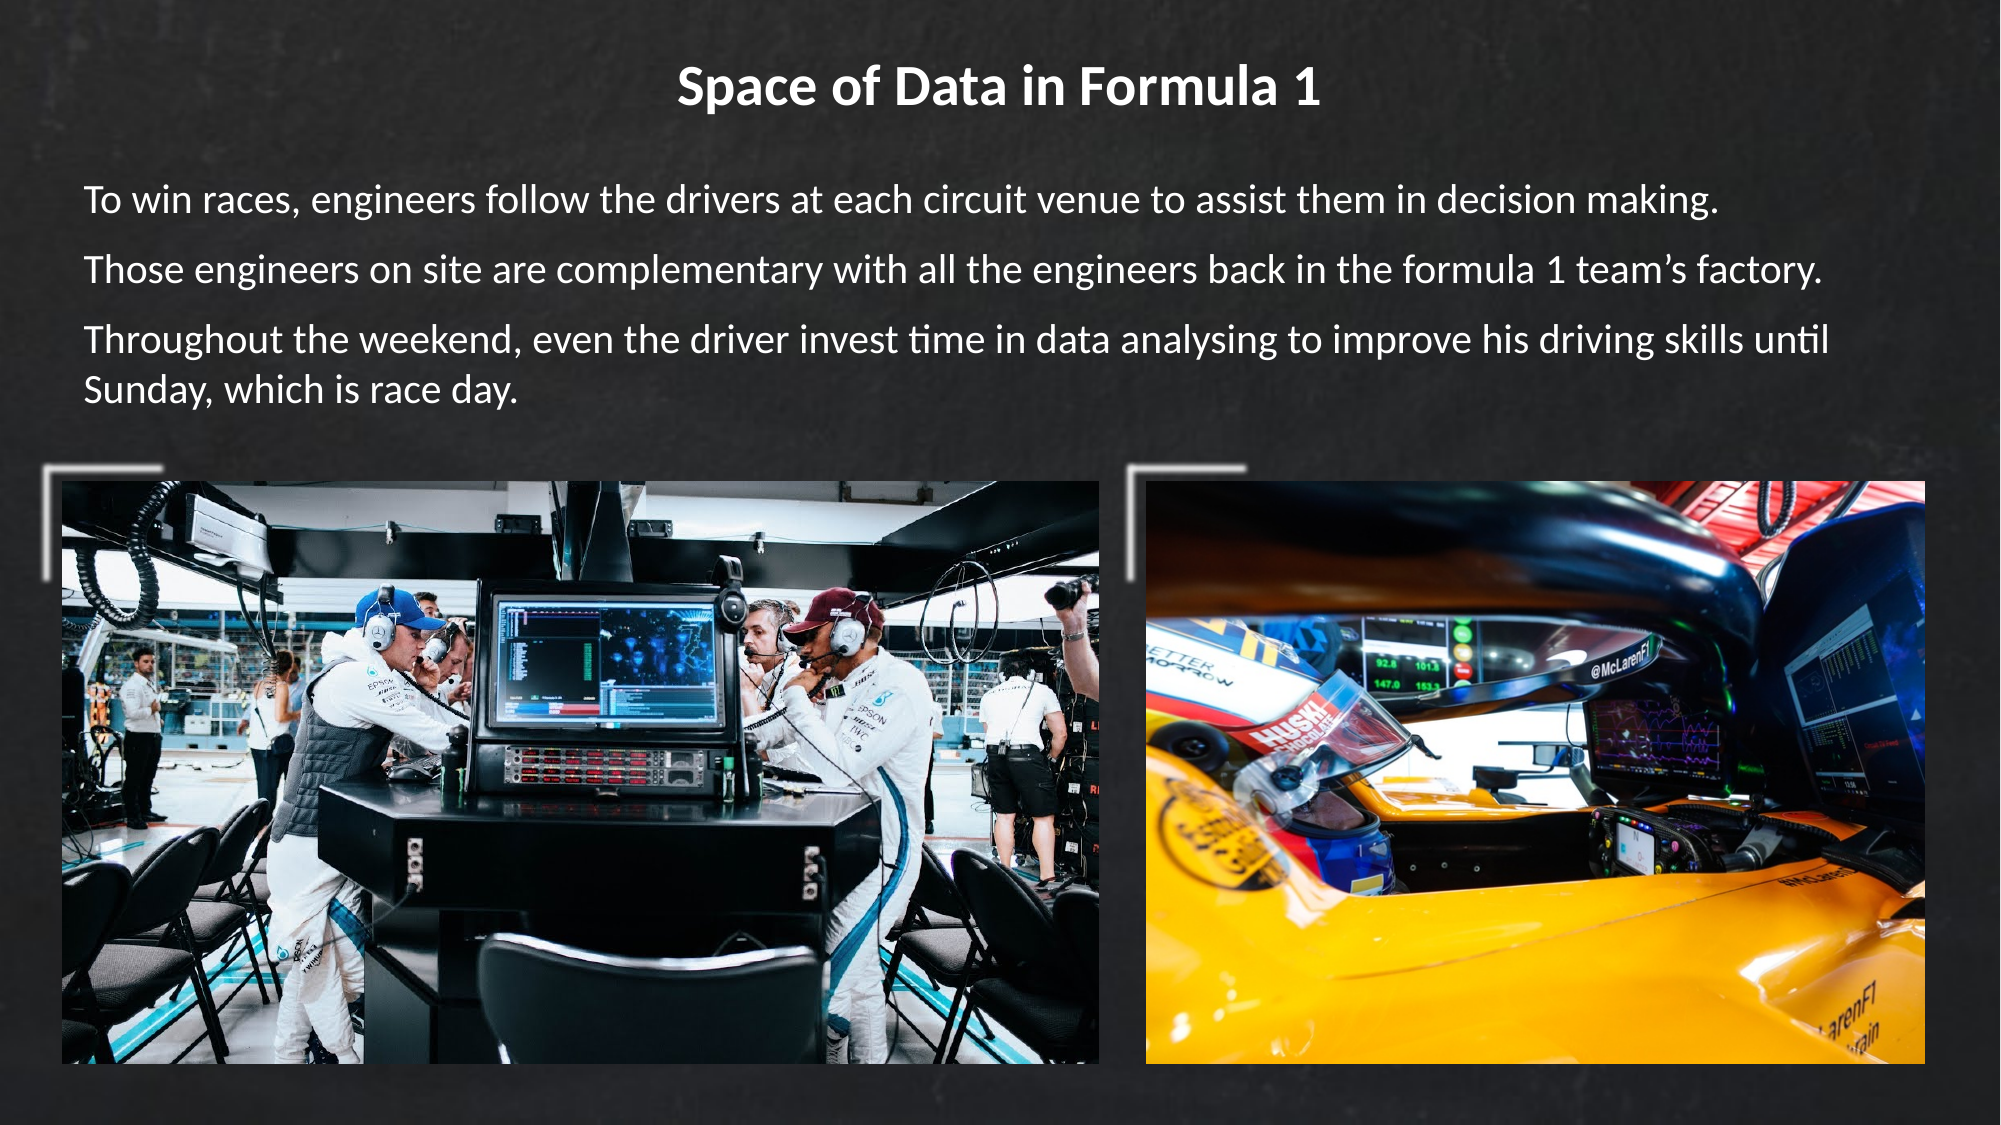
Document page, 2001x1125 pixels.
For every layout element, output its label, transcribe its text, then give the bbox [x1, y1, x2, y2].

text_box To win races, engineers follow the drivers at each circuit venue to assist them in decision making. Those engineers on site are complementary with all the engineers back in the formula 1 team’s factory. Throughout the weekend, even the driver invest time in data analysing to improve his driving skills until Sunday, which is race day. [68, 164, 1931, 420]
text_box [38, 460, 168, 586]
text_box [1122, 460, 1251, 586]
text_box Space of Data in Formula 1 [288, 39, 1711, 125]
picture [0, 0, 2001, 1125]
